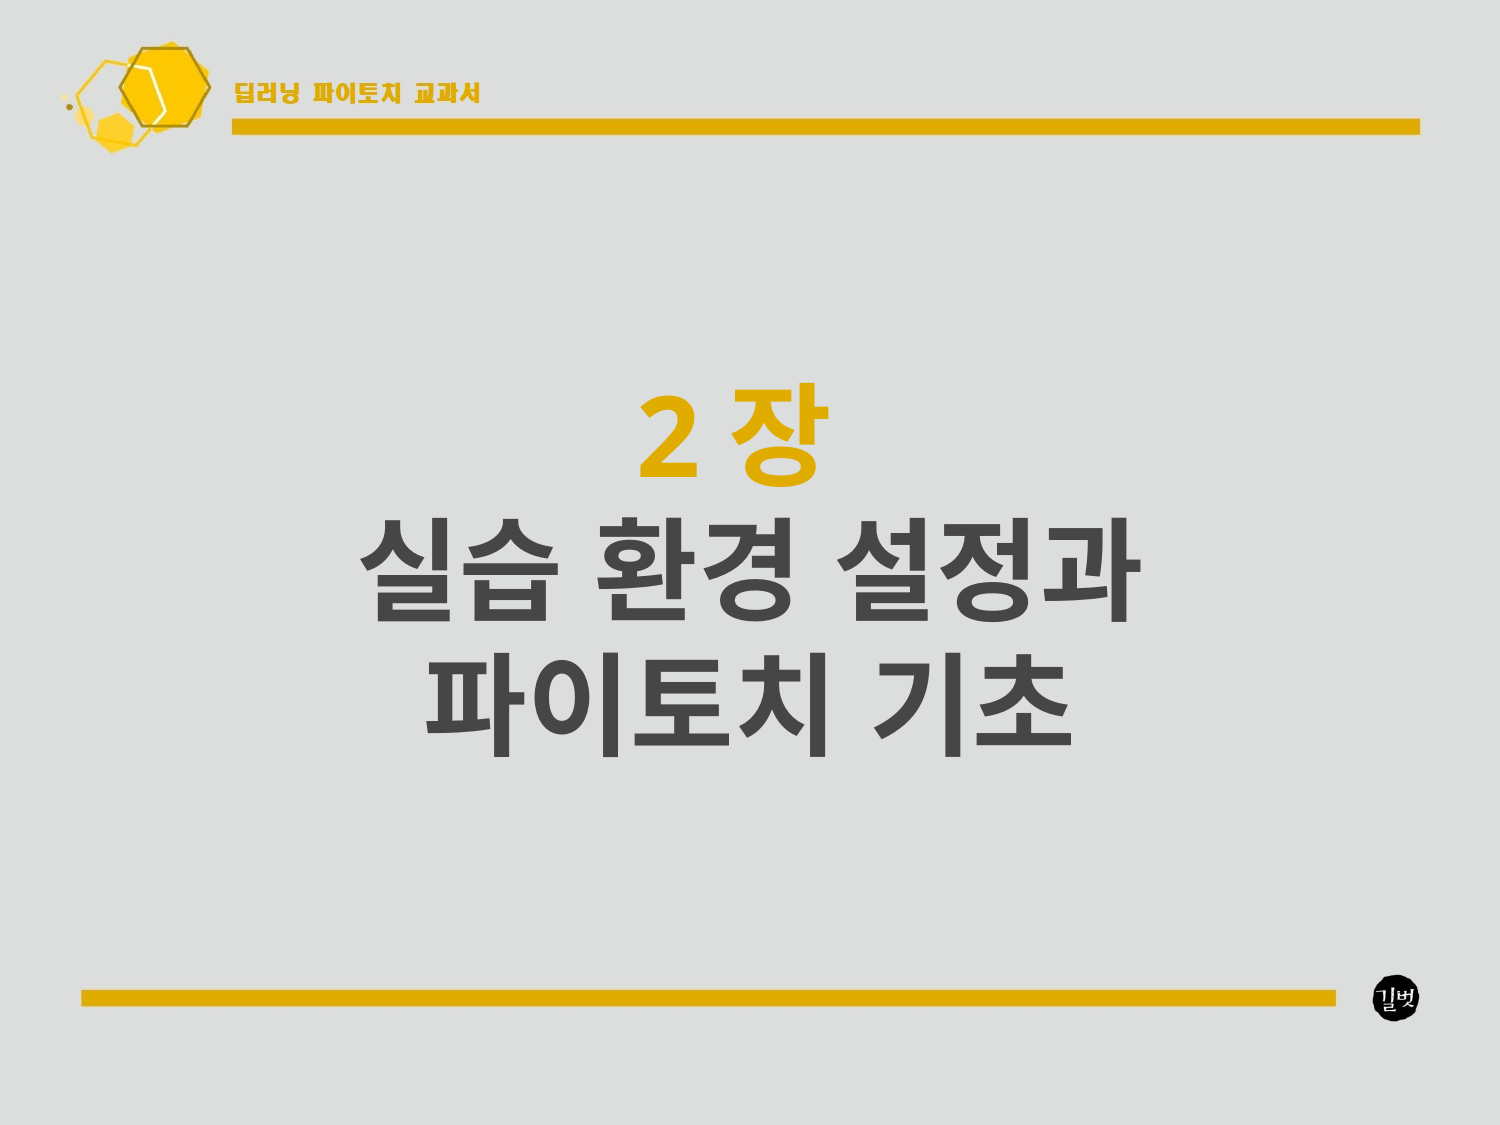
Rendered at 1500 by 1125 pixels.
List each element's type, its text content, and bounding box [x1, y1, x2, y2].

picture [0, 0, 1500, 364]
picture [0, 676, 1500, 1125]
text_box 2장 실습 환경 설정과 파이토치 기초 [0, 364, 1500, 676]
